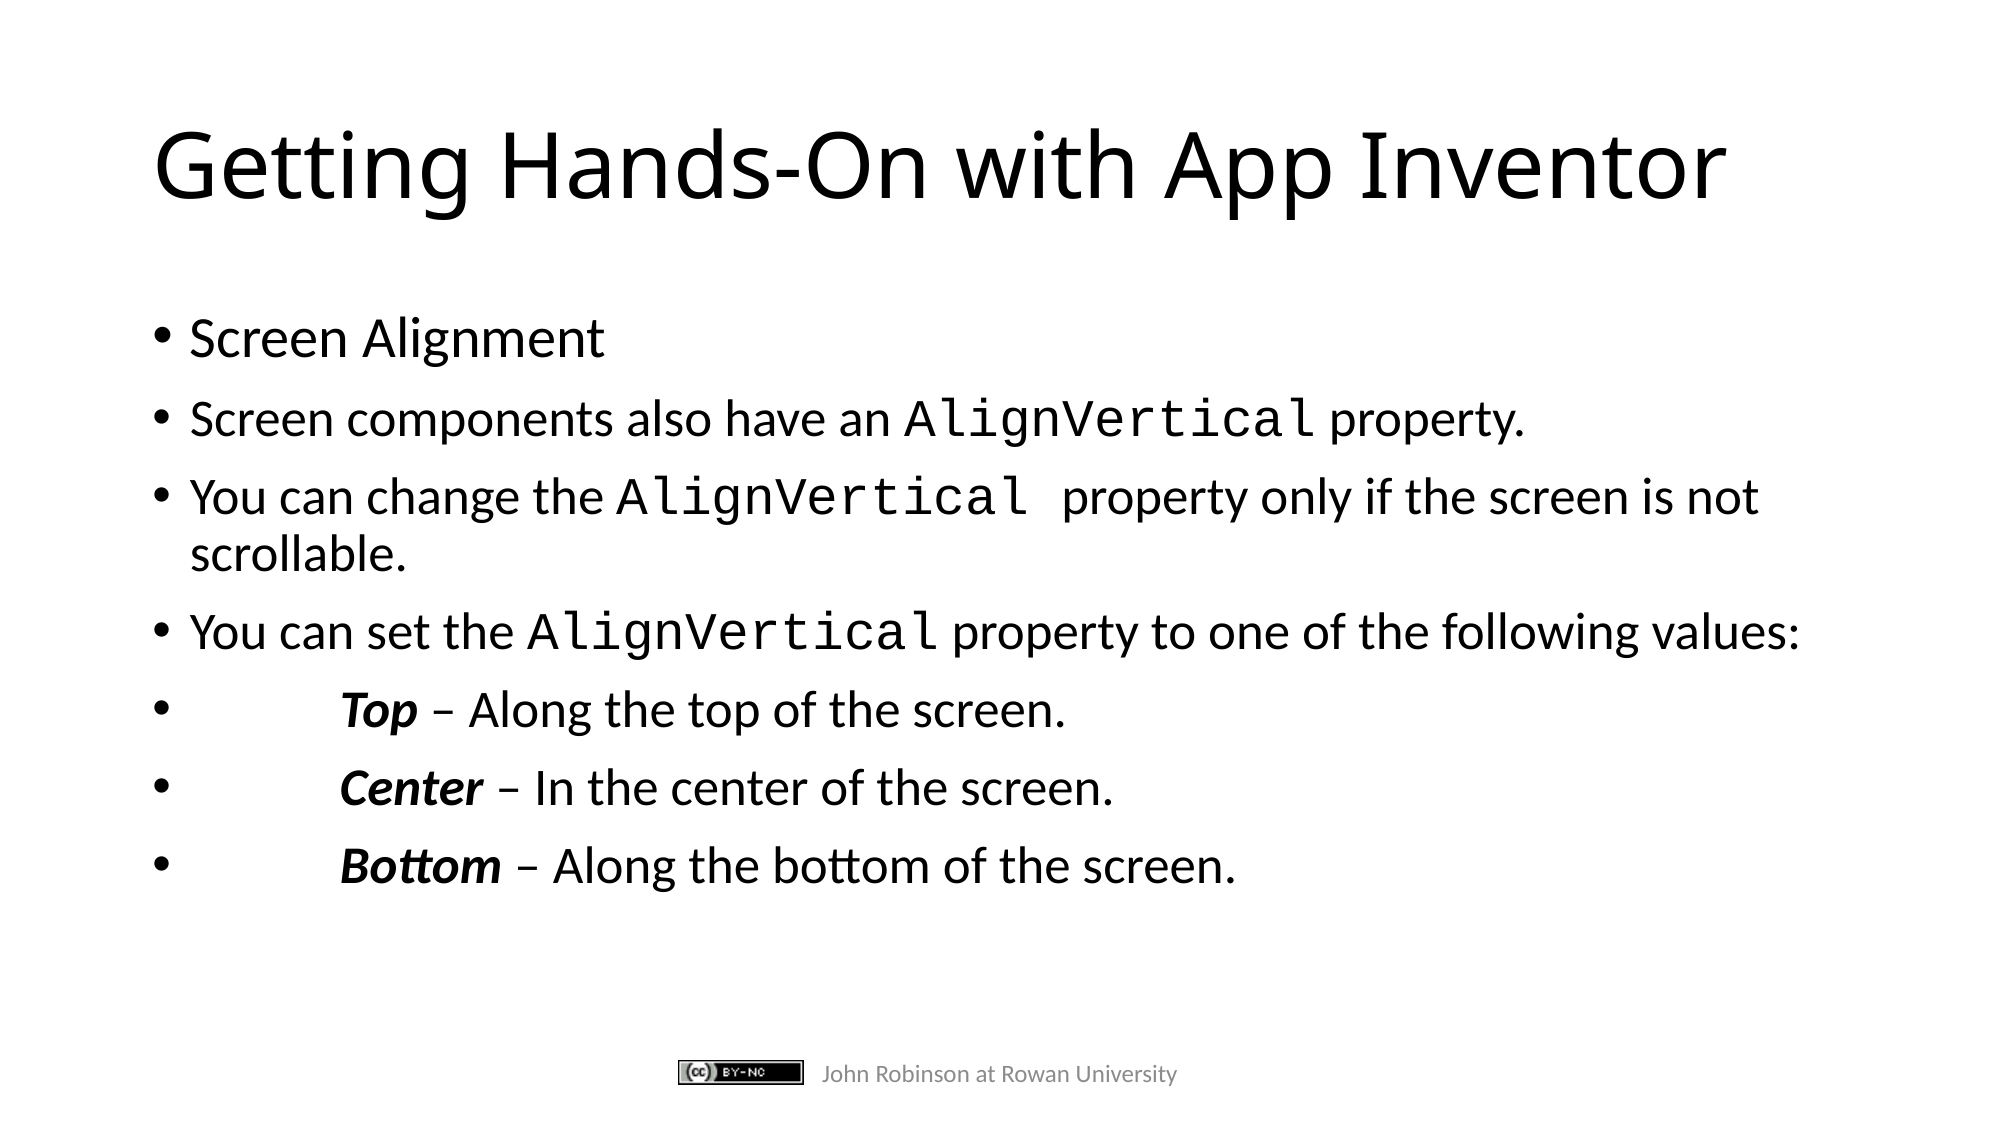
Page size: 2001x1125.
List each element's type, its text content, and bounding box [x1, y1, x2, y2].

title Getting Hands-On with App Inventor [137, 59, 1863, 278]
picture [678, 1060, 804, 1085]
list Screen Alignment Screen components also have an AlignVertical property. You can change the AlignVertical property only if the screen is not scrollable. You can set the AlignVertical property to one of the following values: Top – Along the top of the screen. Center – In the center of the screen. Bottom – Along the bottom of the screen. [137, 299, 1863, 1014]
footer John Robinson at Rowan University [662, 1042, 1338, 1103]
